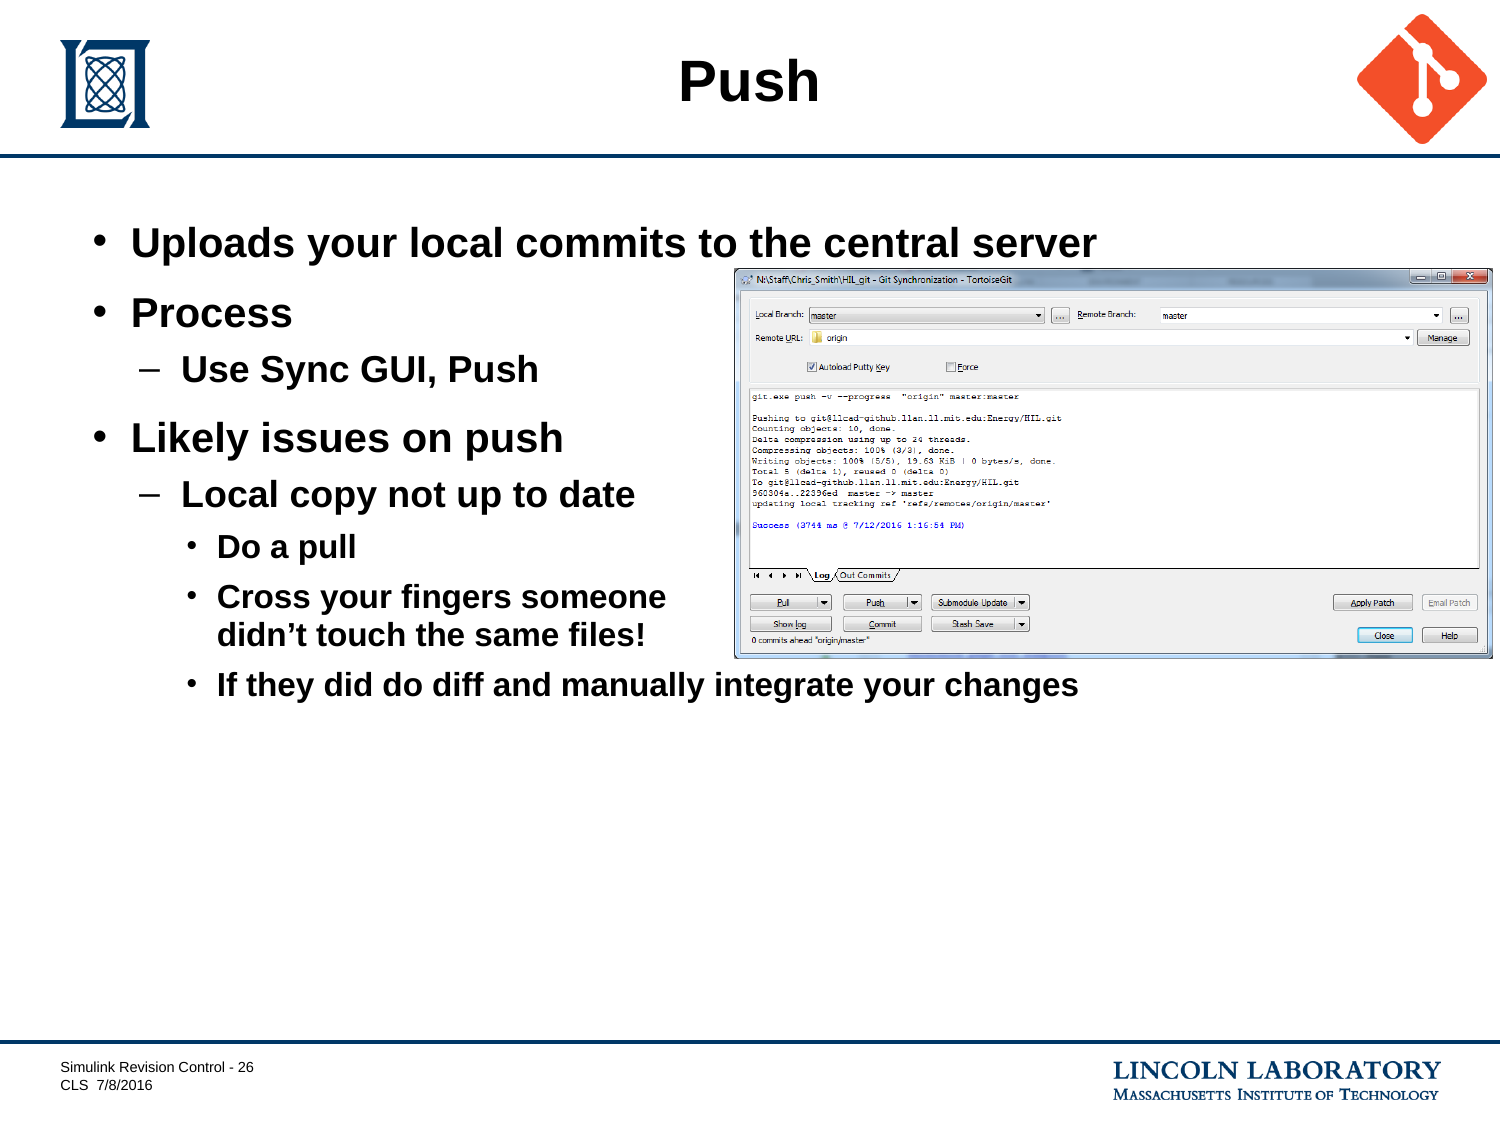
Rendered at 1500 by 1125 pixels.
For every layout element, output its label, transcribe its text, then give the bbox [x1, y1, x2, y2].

title Push [154, 16, 1346, 151]
picture [60, 40, 150, 128]
picture [1111, 1061, 1441, 1100]
list Uploads your local commits to the central server Process Use Sync GUI, Push Likely issues on push Local copy not up to date Do a pull Cross your fingers someone didn’t touch the same files! If they did do diff and manually integrate your changes [77, 212, 1422, 1005]
picture [733, 268, 1494, 659]
picture [1357, 14, 1487, 144]
